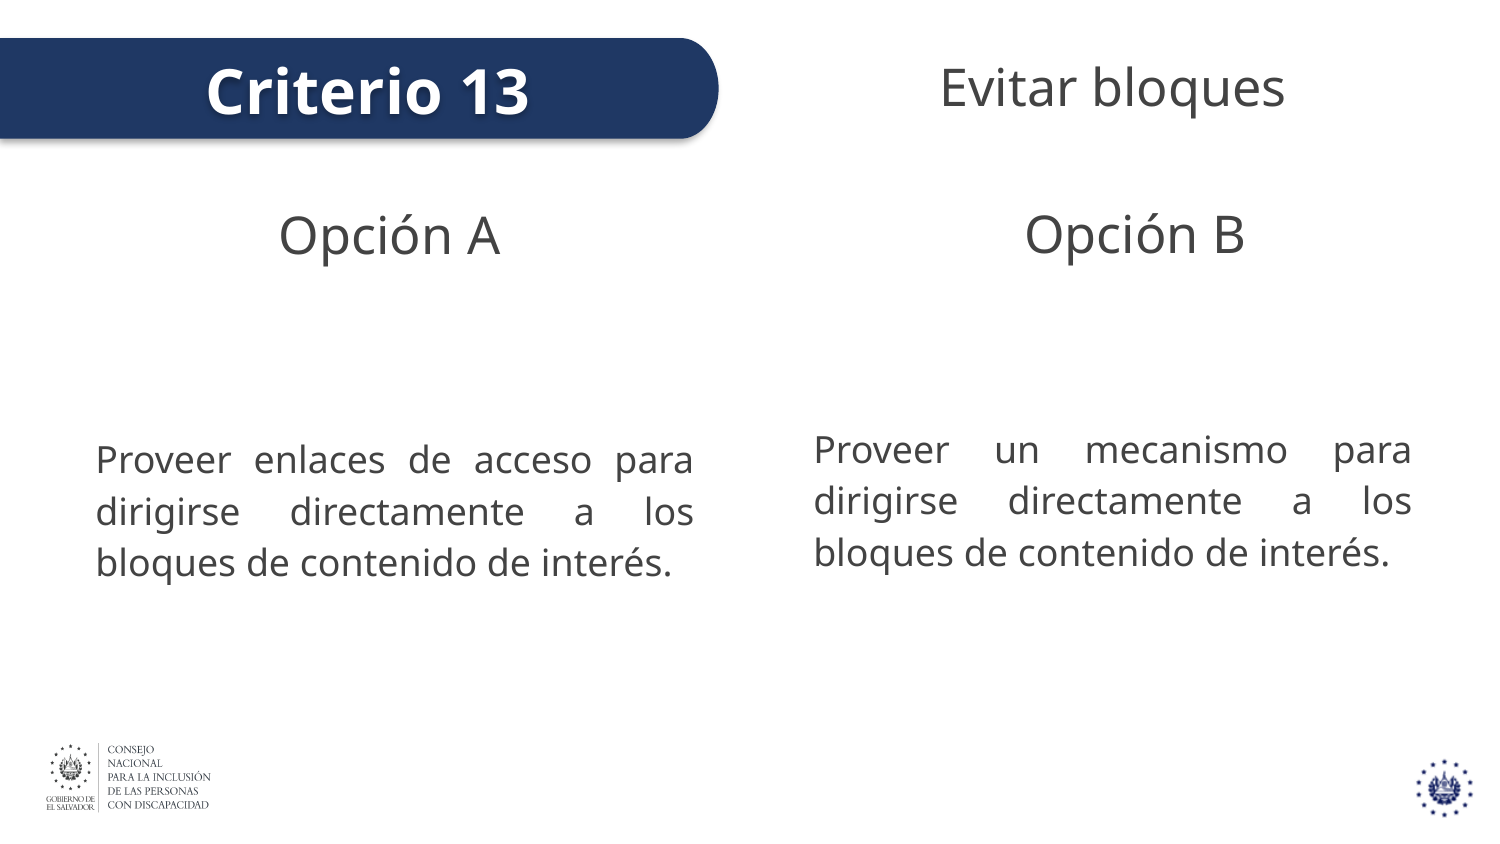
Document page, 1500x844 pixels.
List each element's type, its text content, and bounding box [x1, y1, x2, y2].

picture [37, 732, 216, 821]
title Evitar bloques [781, 45, 1445, 132]
text_box Proveer un mecanismo para dirigirse directamente a los bloques de contenido de interés. [798, 247, 1428, 746]
text_box Criterio 13 [25, 47, 712, 134]
picture [1401, 755, 1500, 844]
list Proveer enlaces de acceso para dirigirse directamente a los bloques de contenido de interés. [80, 280, 710, 756]
text_box Opción B [803, 178, 1467, 279]
text_box Opción A [57, 178, 722, 280]
text_box [0, 38, 701, 139]
